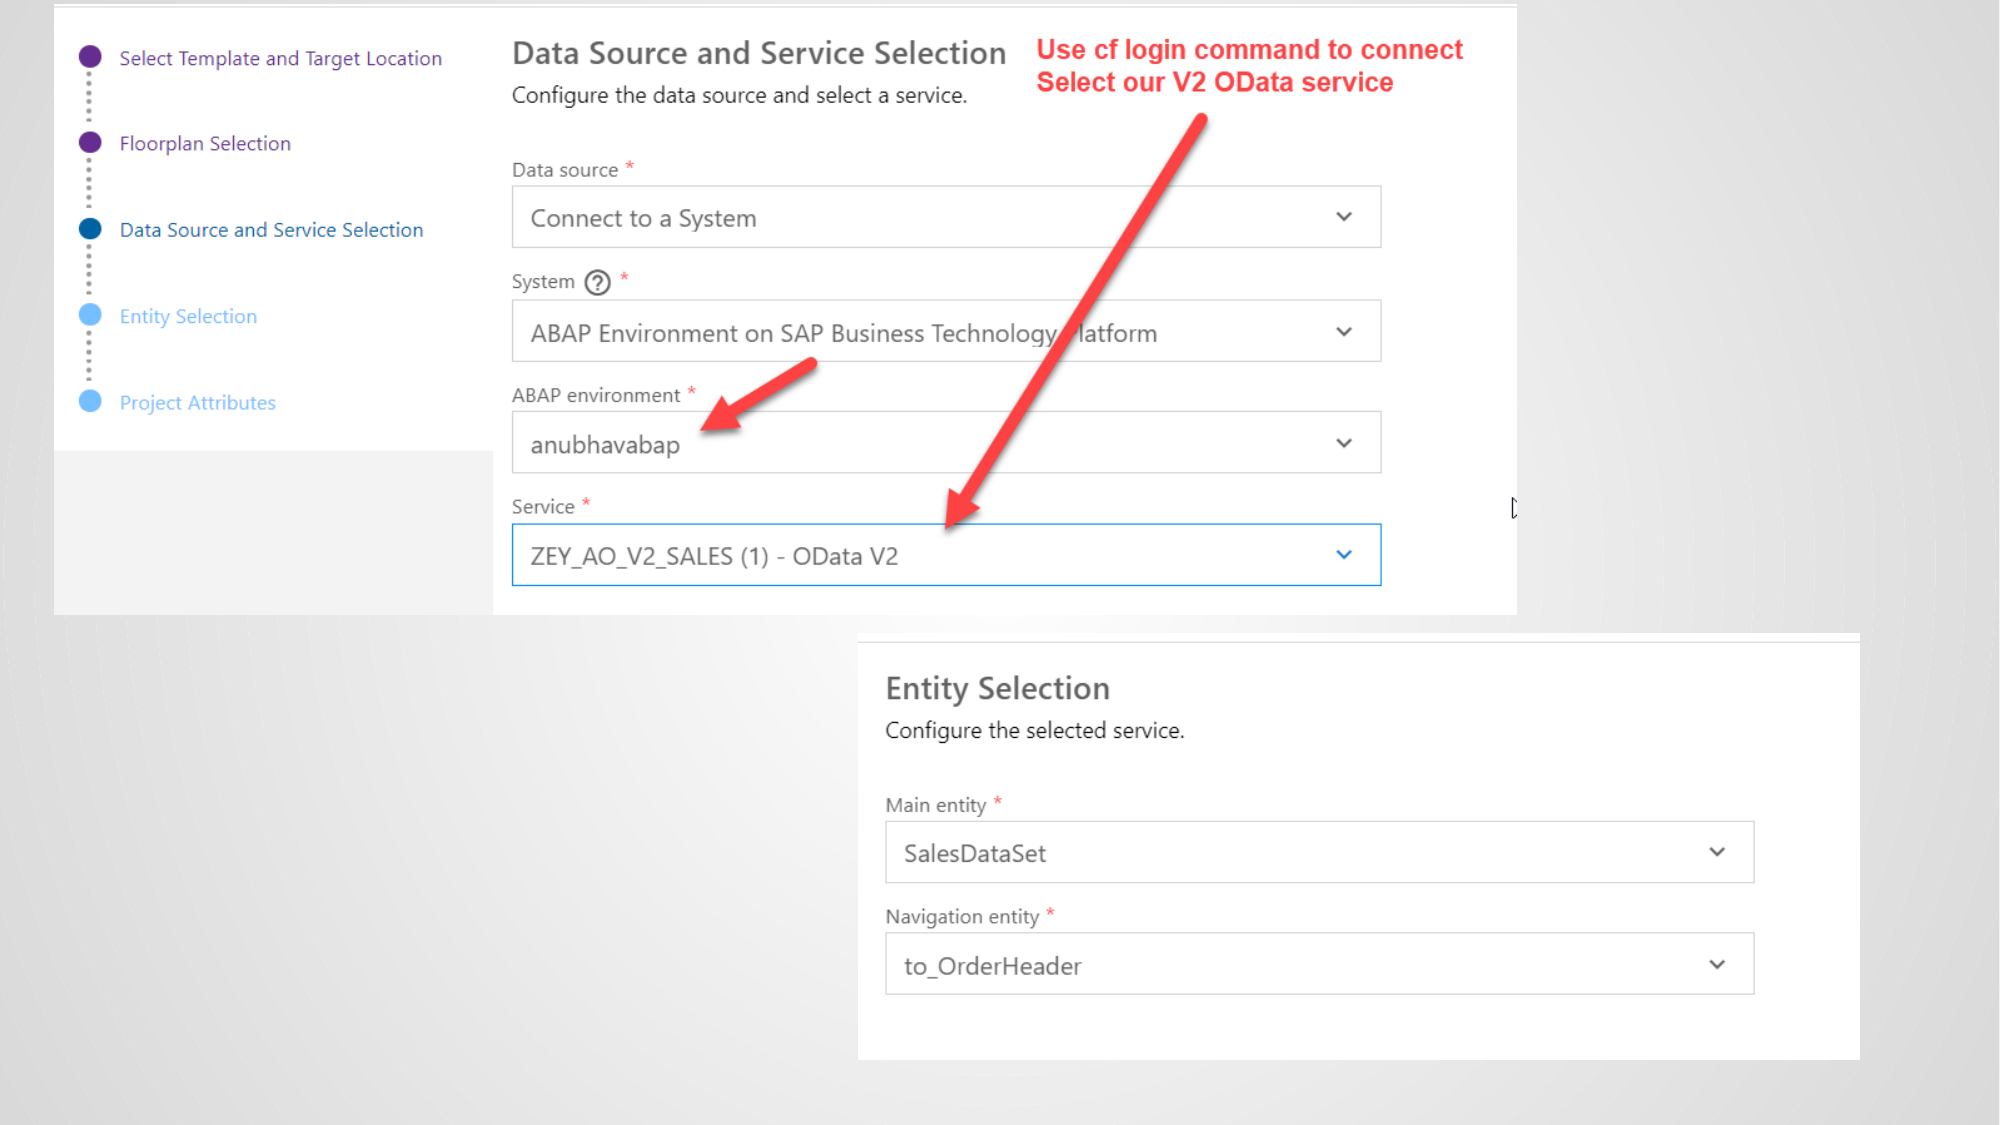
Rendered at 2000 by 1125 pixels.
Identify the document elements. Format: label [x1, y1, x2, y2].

picture [857, 633, 1860, 1060]
picture [54, 4, 1517, 616]
